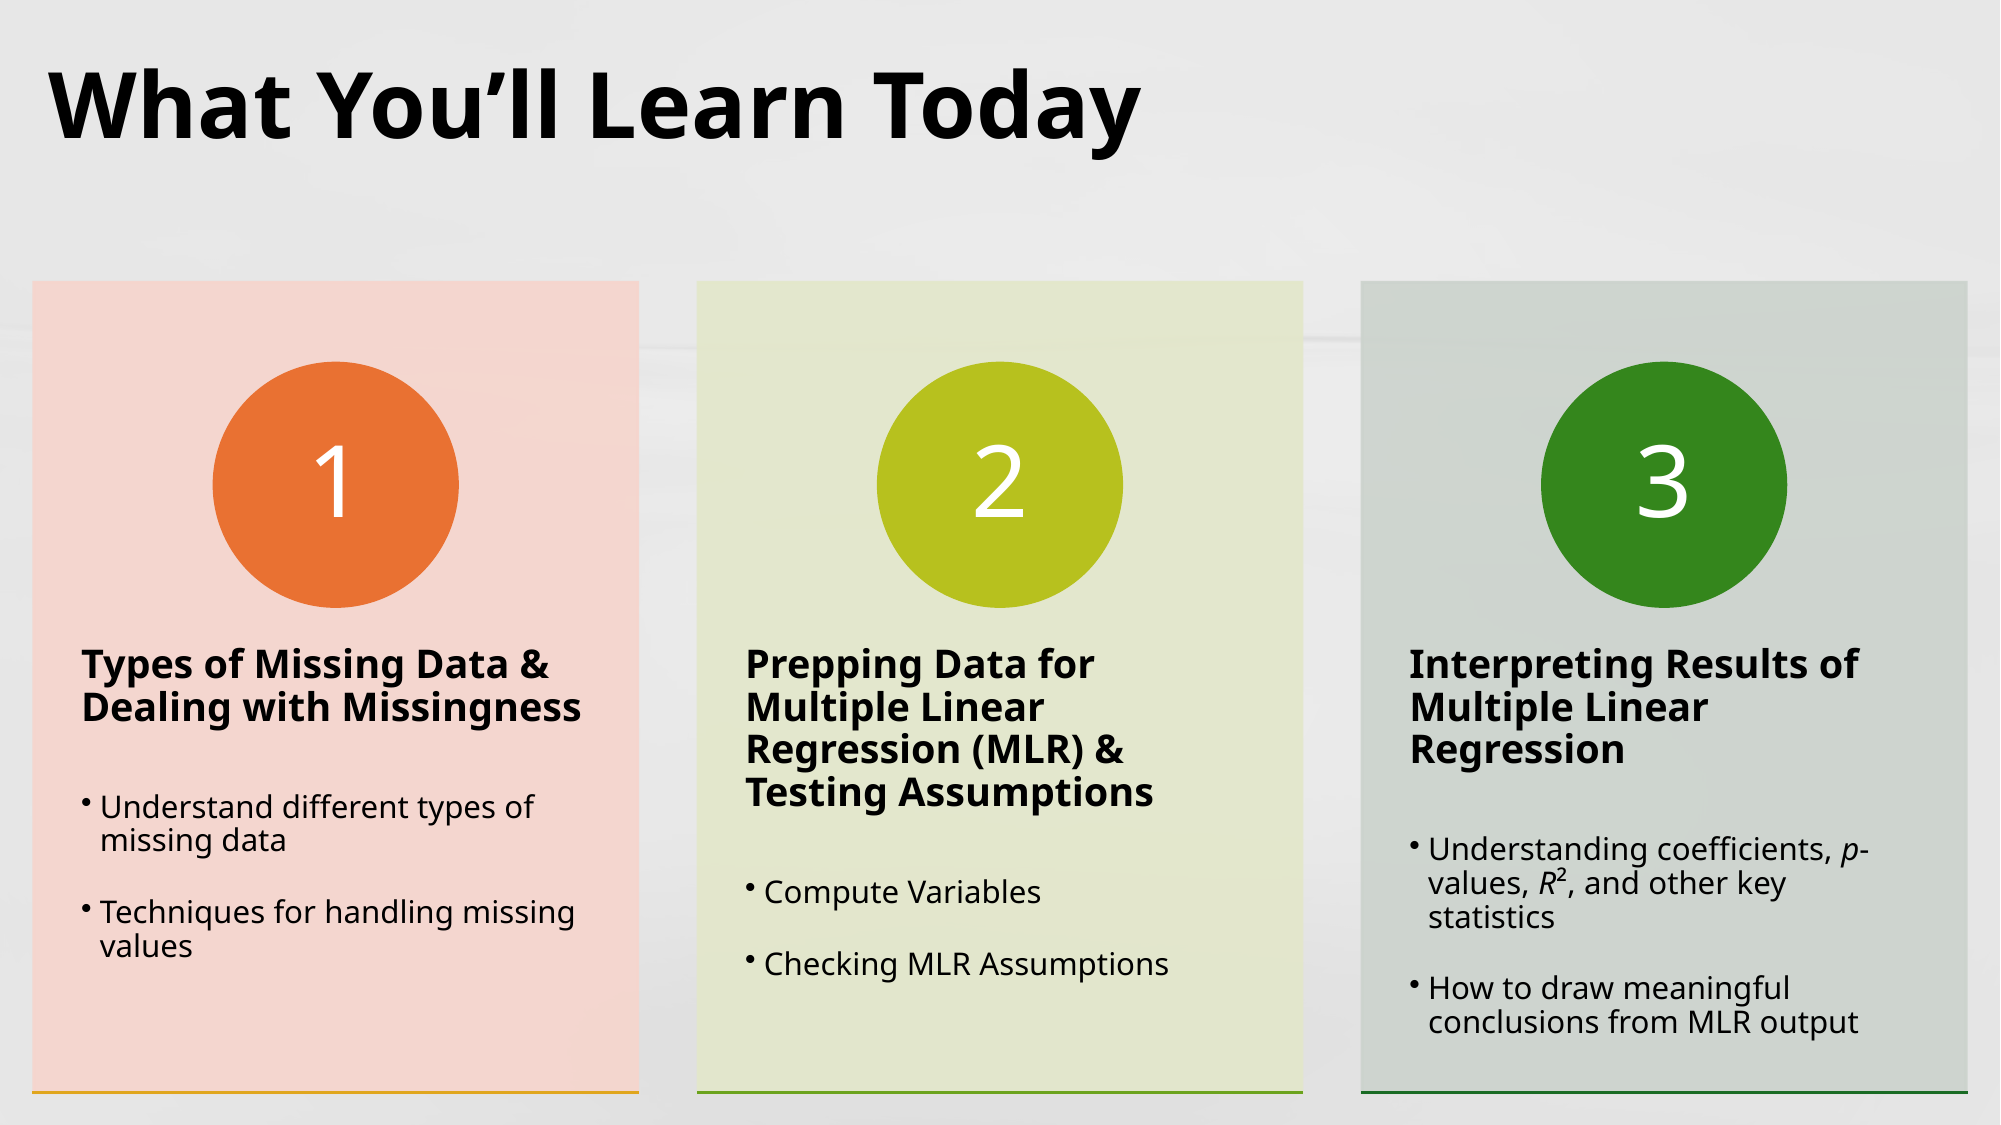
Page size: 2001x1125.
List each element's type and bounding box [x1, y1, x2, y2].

list [33, 281, 1967, 1093]
picture [0, 0, 2000, 1125]
